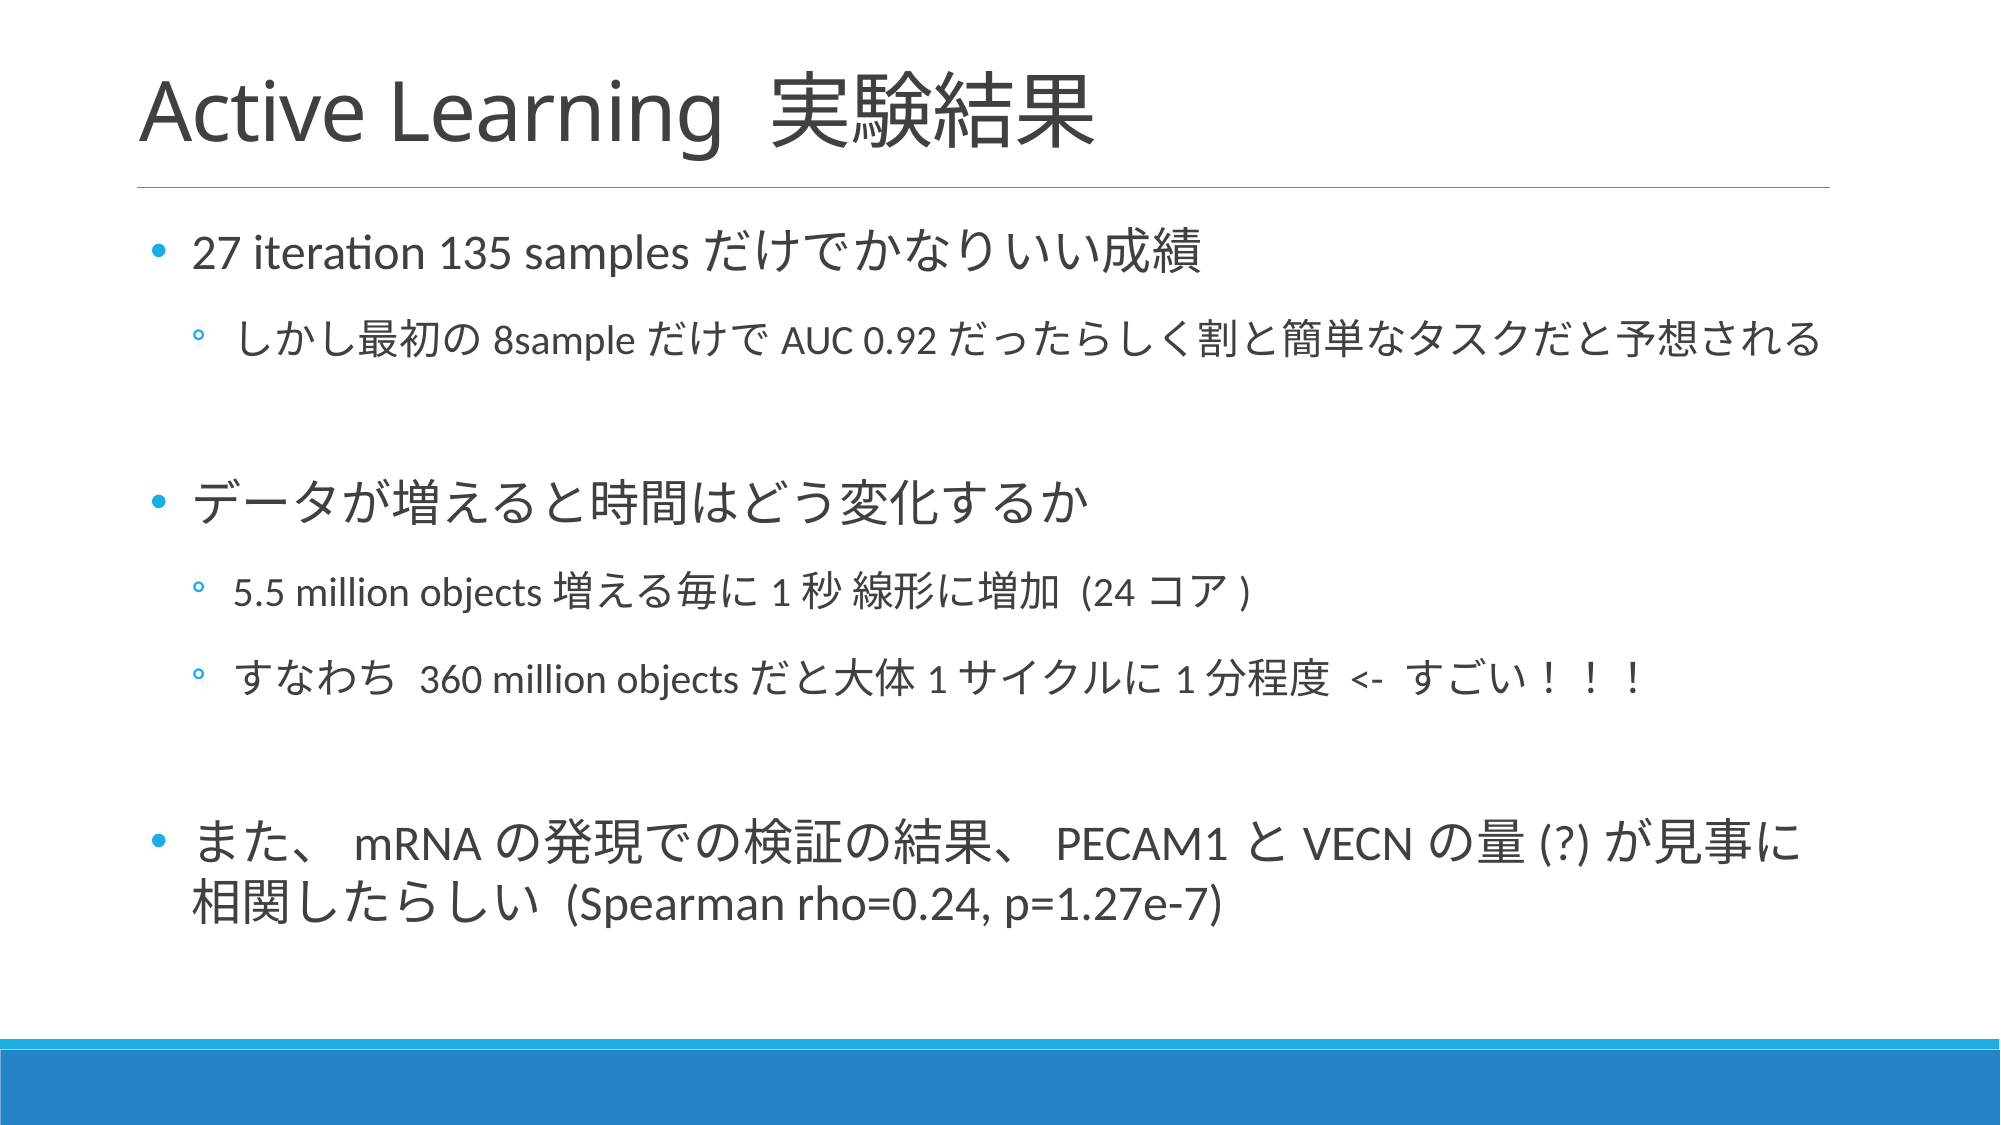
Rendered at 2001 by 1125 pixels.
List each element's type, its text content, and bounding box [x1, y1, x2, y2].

title Active Learning 実験結果 [124, 46, 1840, 167]
list 27 iteration 135 samplesだけでかなりいい成績 しかし最初の8sampleだけでAUC 0.92だったらしく割と簡単なタスクだと予想される データが増えると時間はどう変化するか 5.5 million objects増える毎に1秒 線形に増加 (24コア) すなわち 360 million objectsだと大体1サイクルに1分程度 <- すごい！！！ また、mRNAの発現での検証の結果、PECAM1とVECNの量(?)が見事に相関したらしい (Spearman rho=0.24, p=1.27e-7) [132, 212, 1849, 949]
